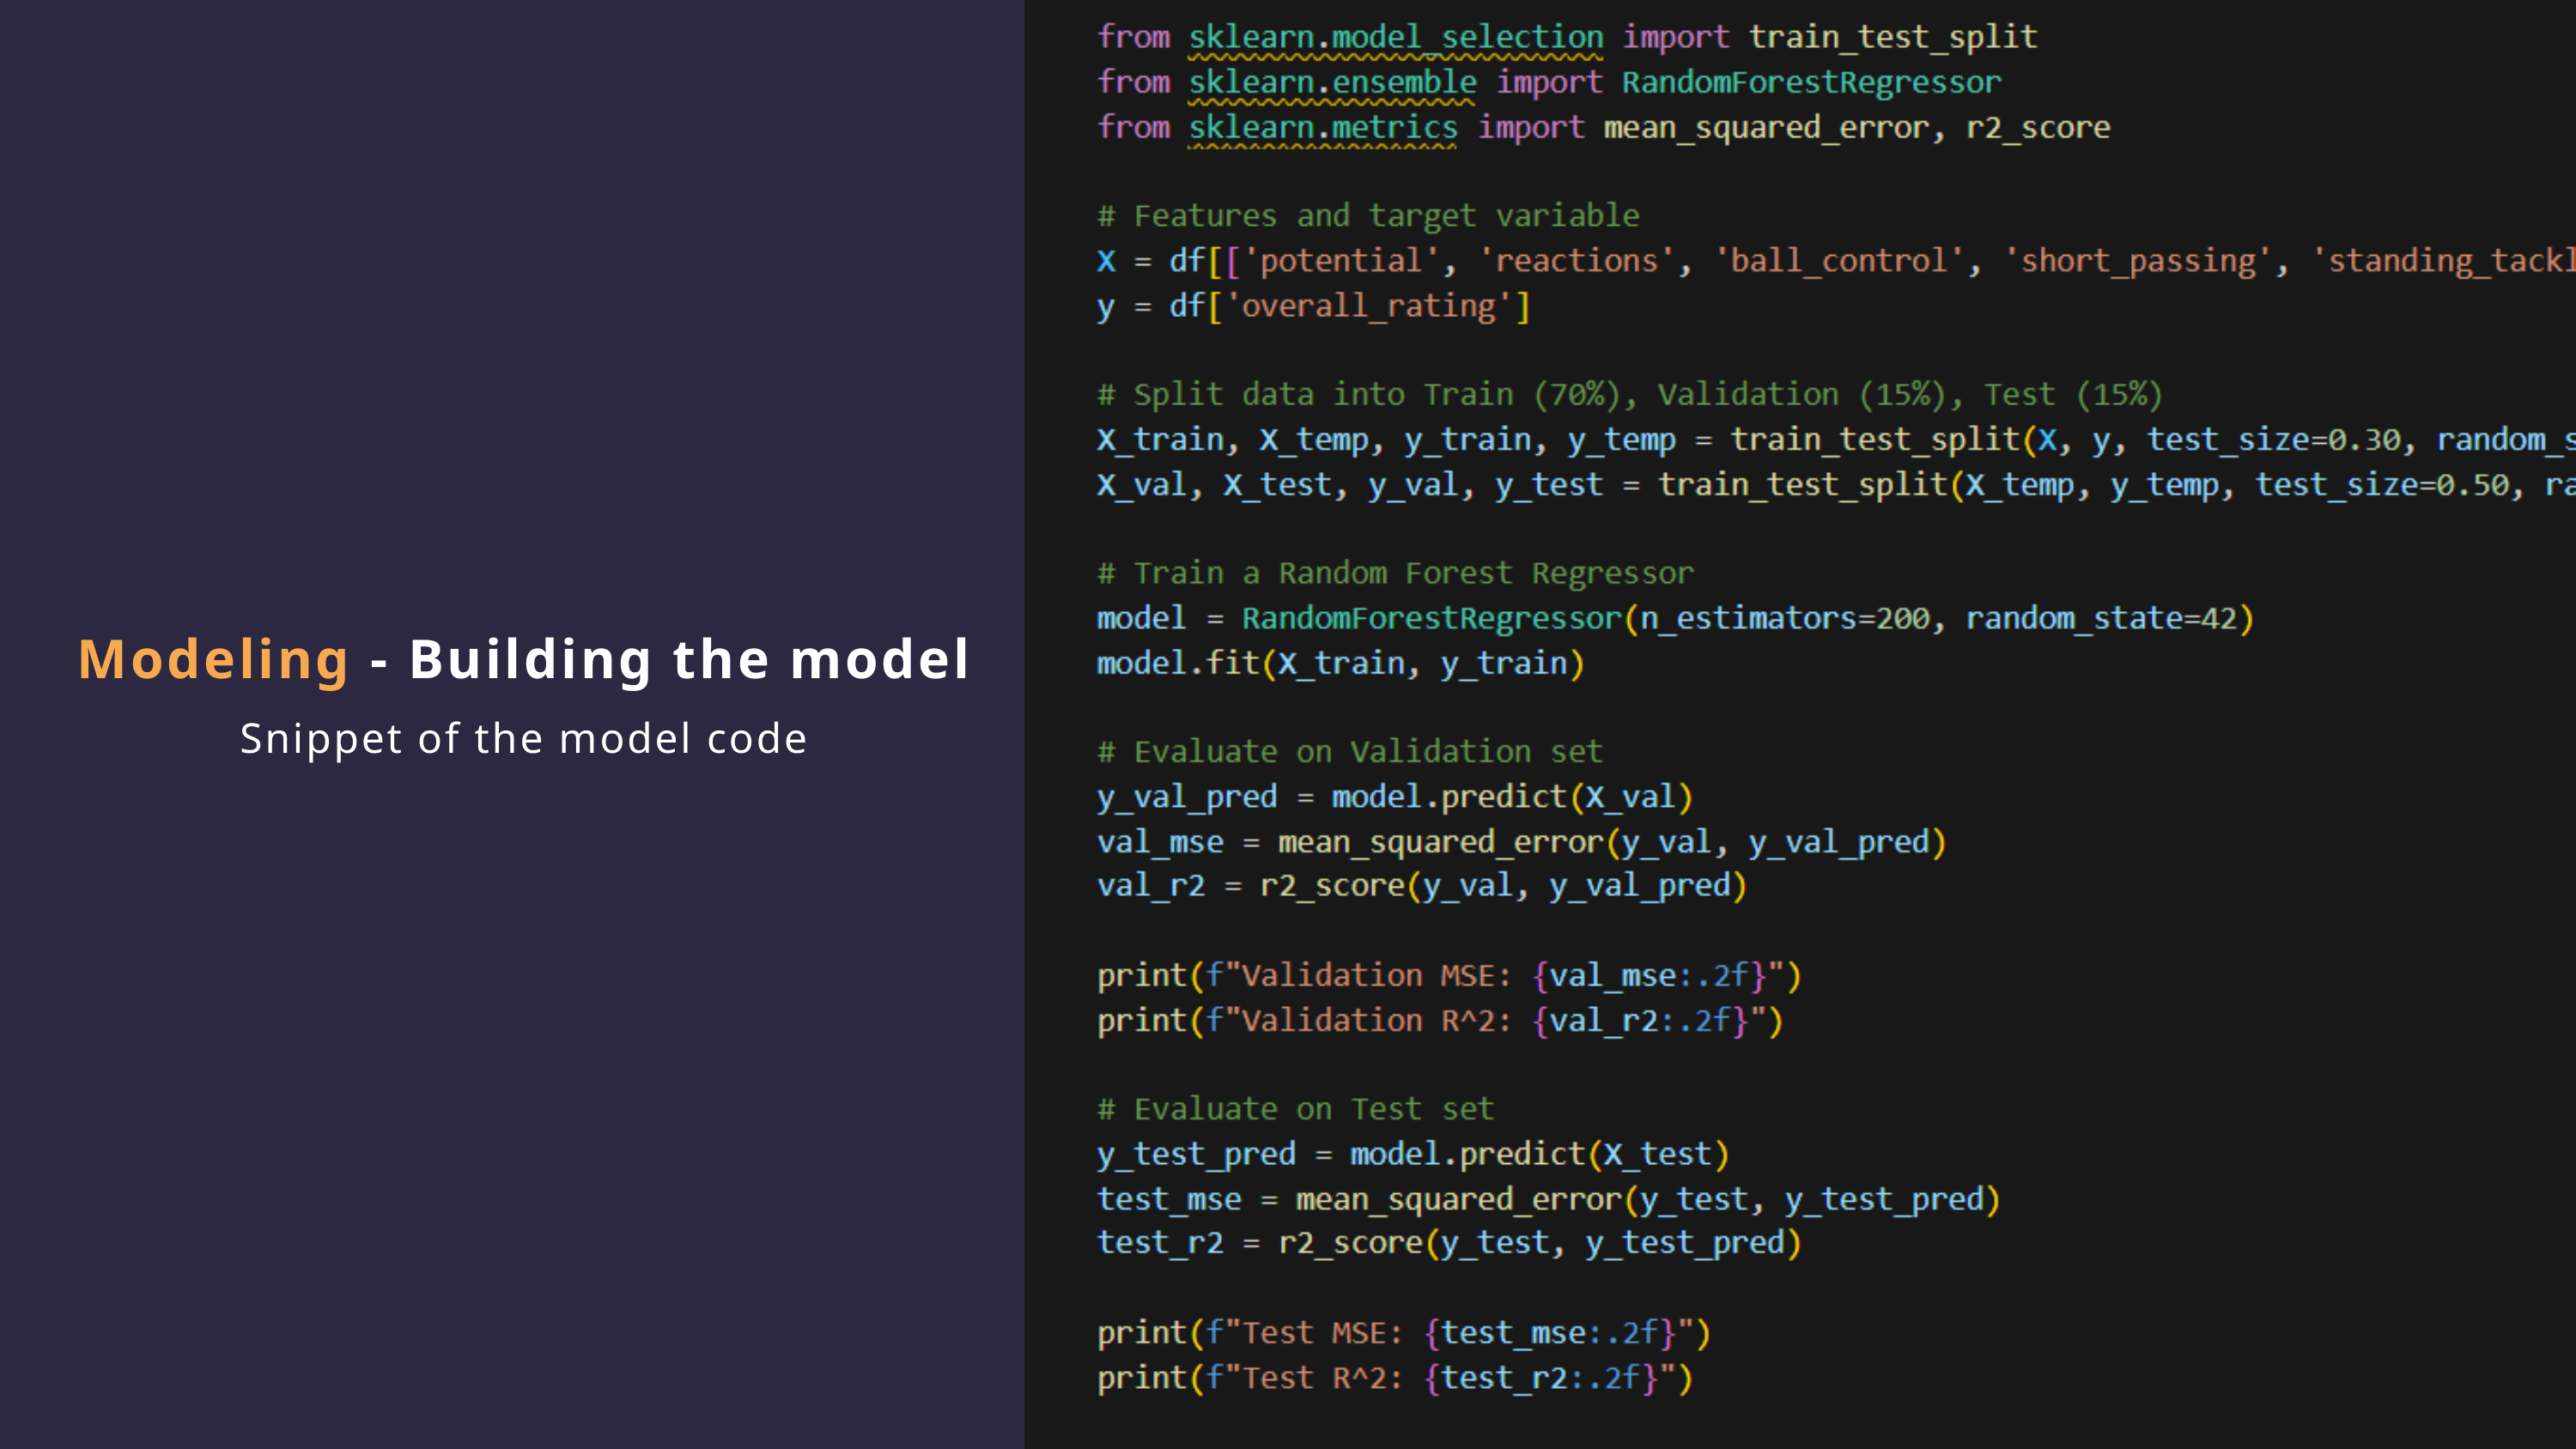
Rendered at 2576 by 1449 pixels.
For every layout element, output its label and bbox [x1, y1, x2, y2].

text_box [55, 627, 993, 763]
text_box [1024, 0, 2576, 1449]
